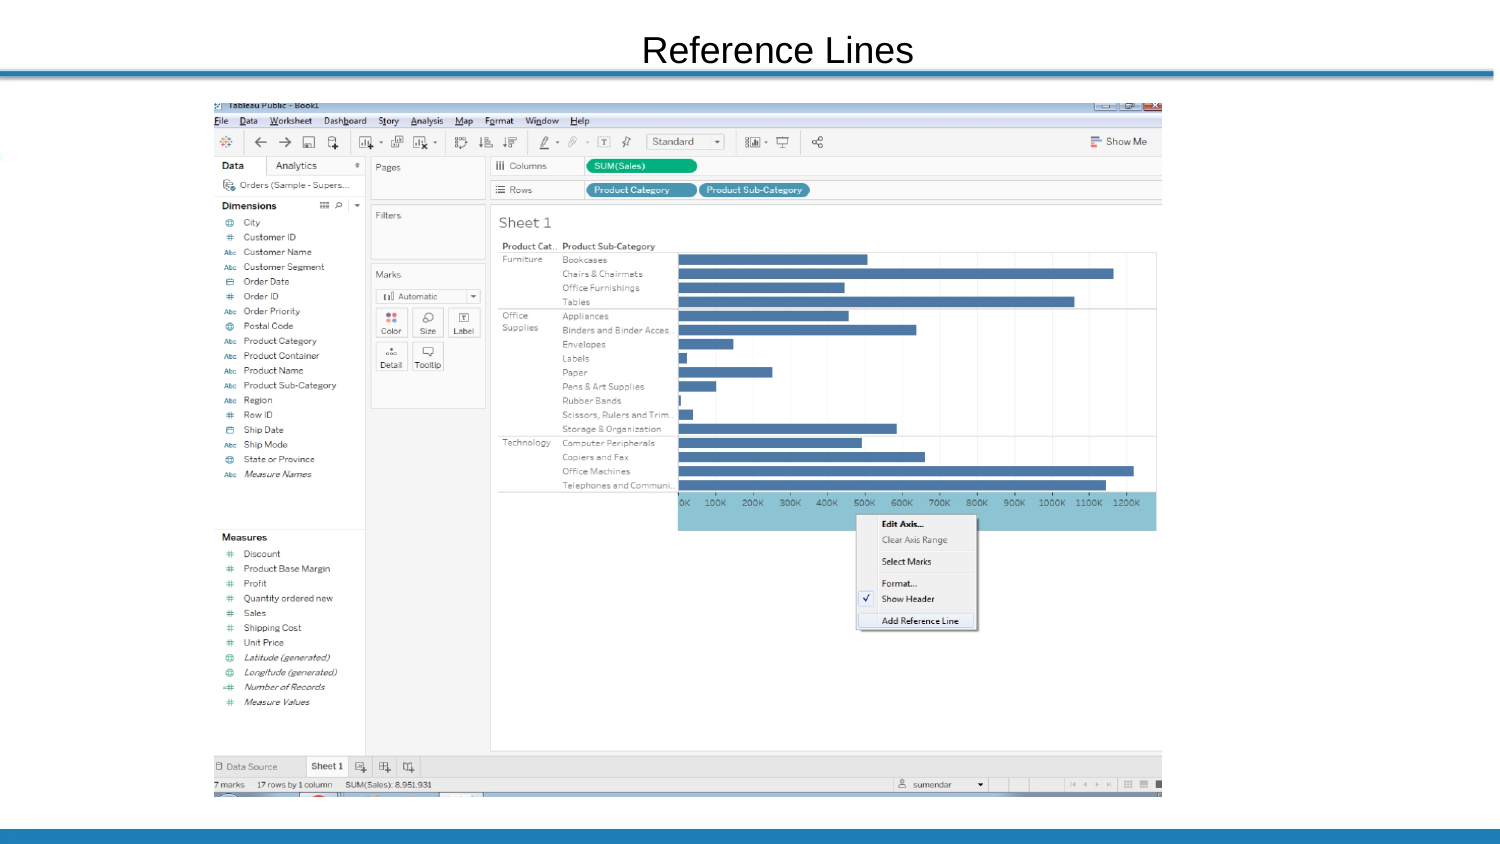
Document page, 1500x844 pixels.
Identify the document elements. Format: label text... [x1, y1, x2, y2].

text_box Reference Lines [493, 11, 1063, 60]
picture [0, 0, 1500, 844]
